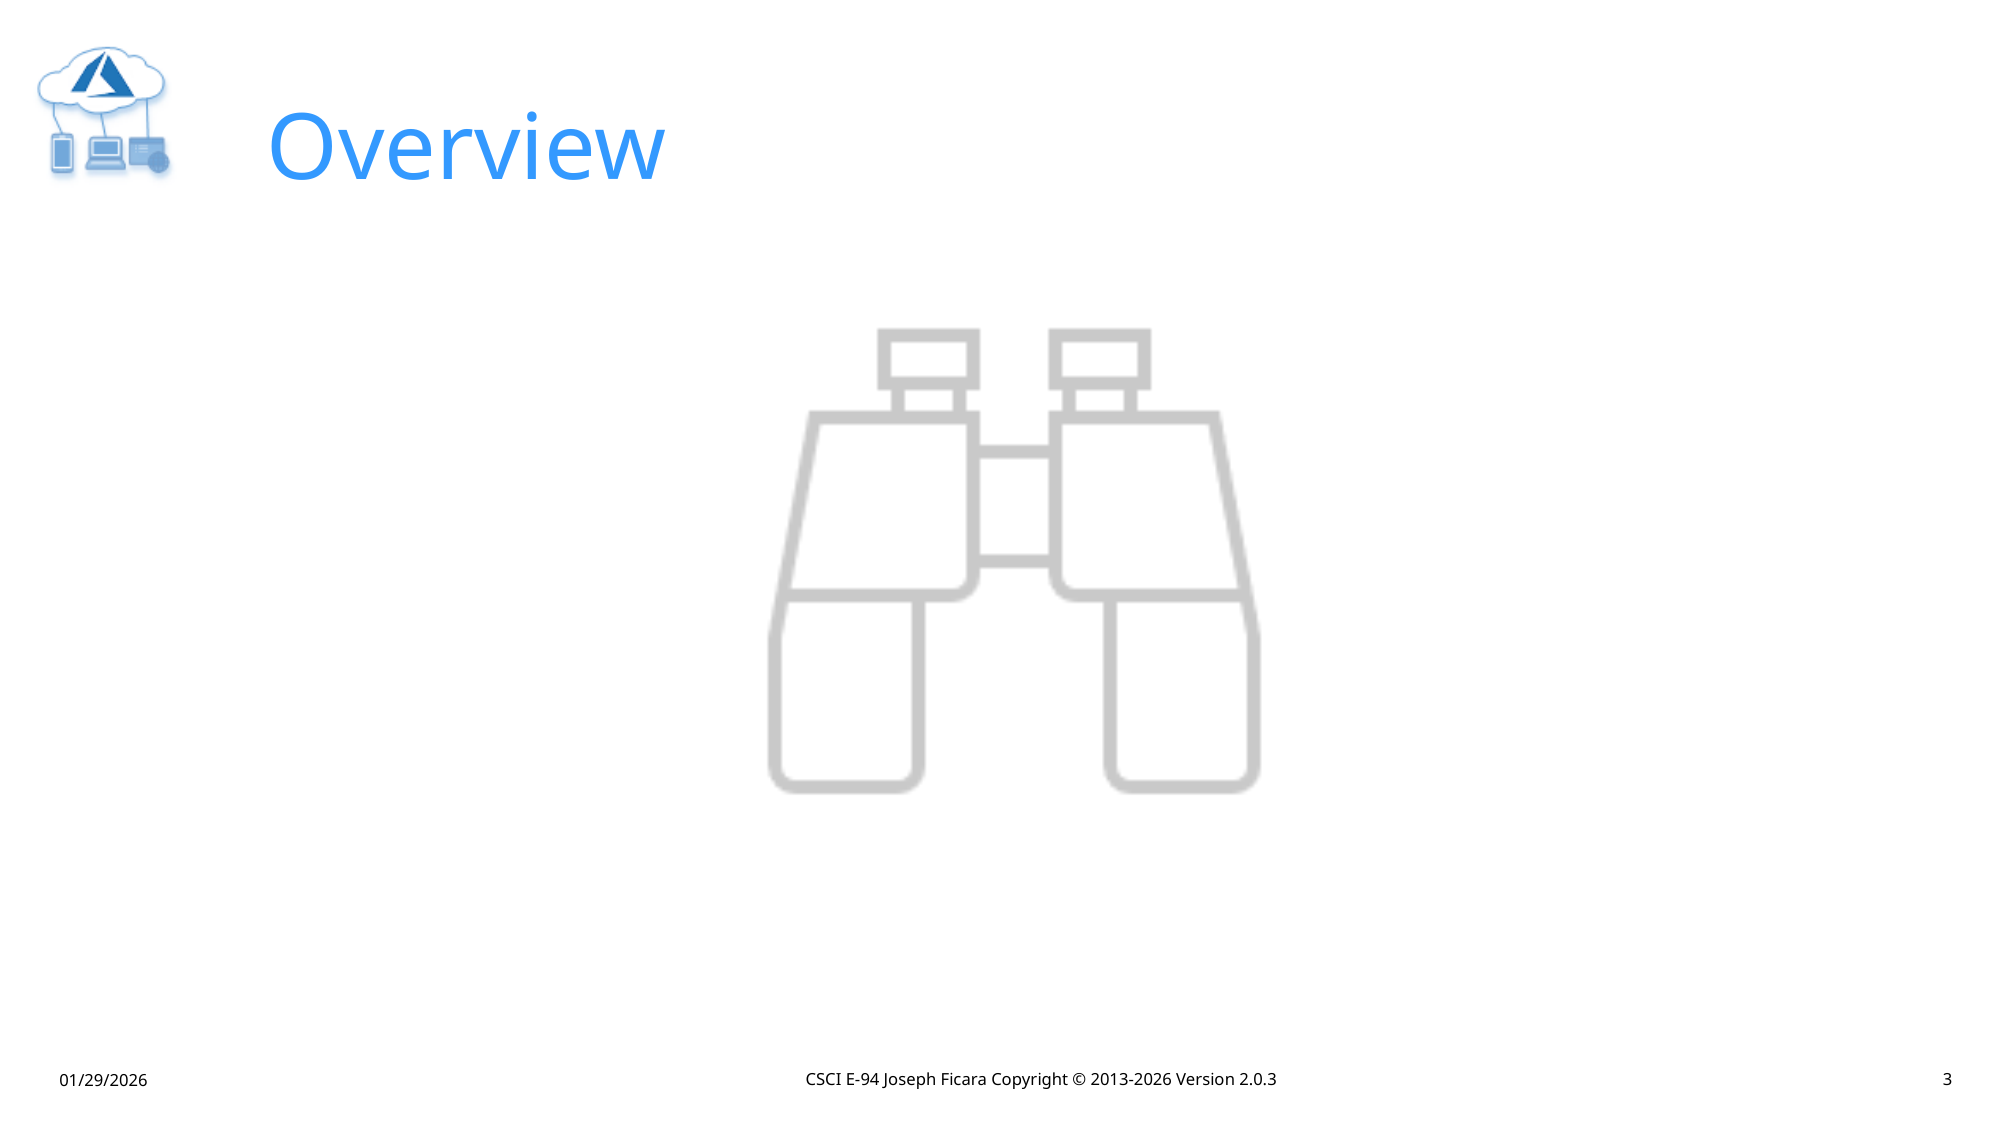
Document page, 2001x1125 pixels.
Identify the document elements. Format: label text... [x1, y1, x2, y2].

picture [25, 41, 186, 197]
footer CSCI E-94 Joseph Ficara Copyright © 2013-2026 Version 2.0.3 [216, 1061, 1867, 1100]
slide_number 3 [1876, 1061, 1968, 1101]
title Overview [251, 24, 1957, 213]
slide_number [44, 1062, 205, 1100]
picture [687, 234, 1345, 891]
